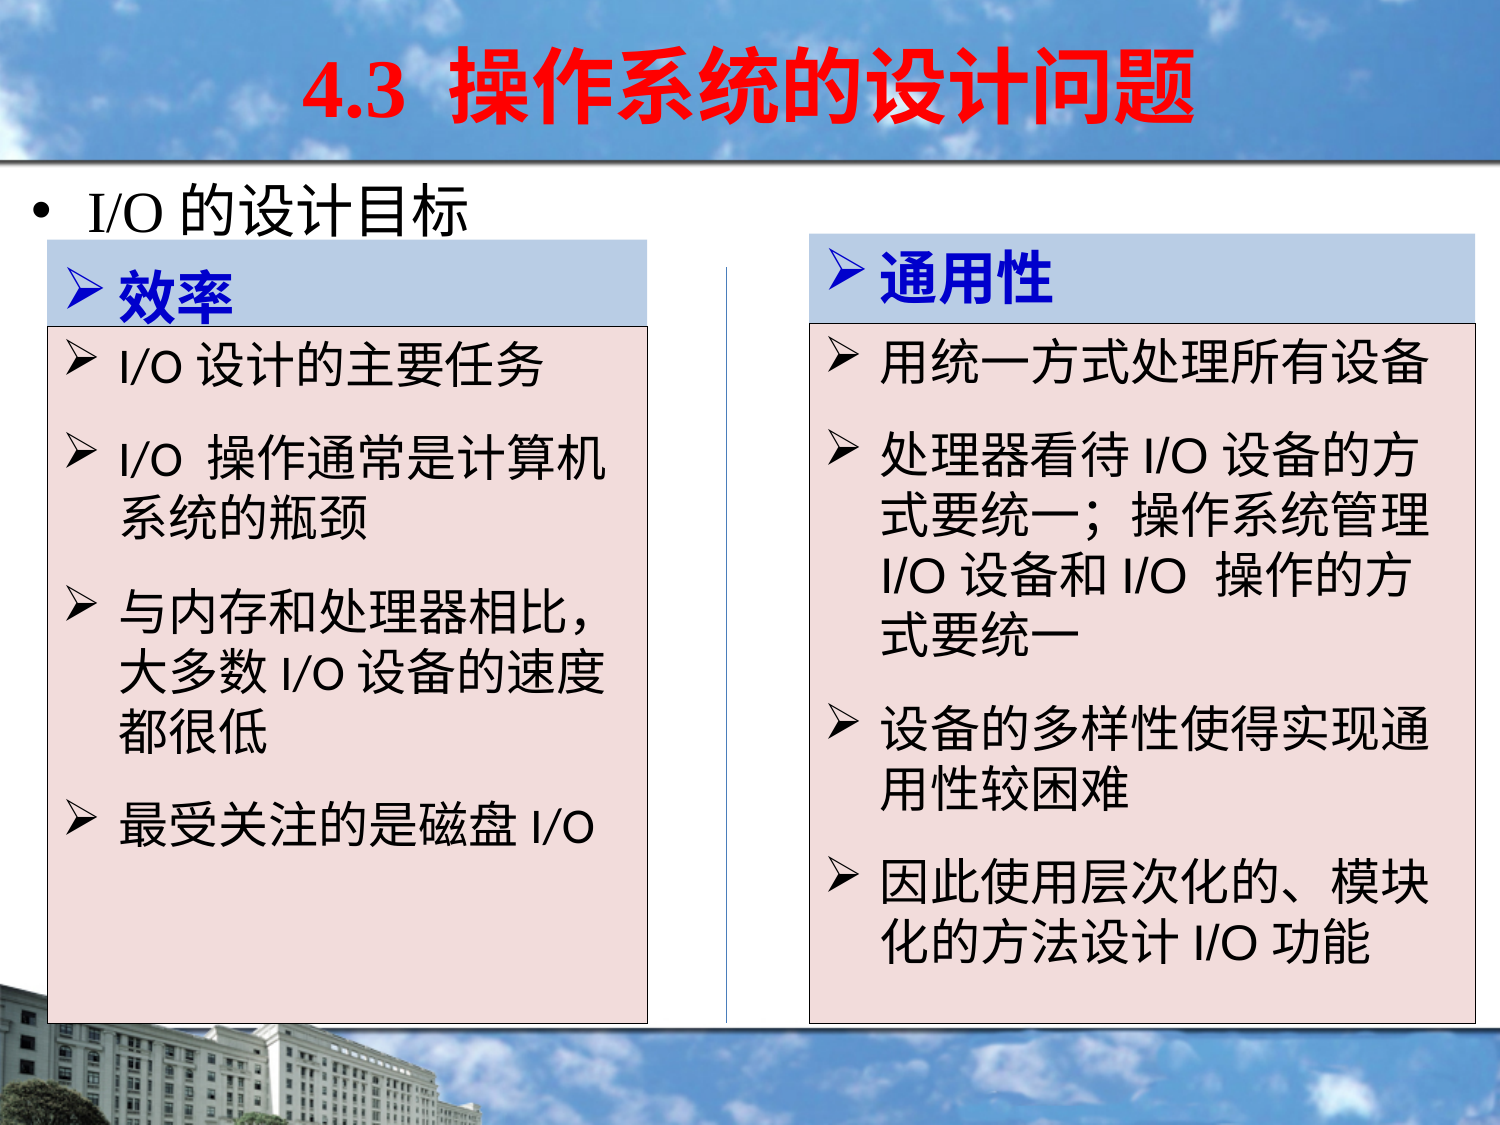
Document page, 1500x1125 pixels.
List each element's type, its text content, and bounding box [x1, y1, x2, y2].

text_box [808, 233, 1476, 1024]
picture [0, 0, 1500, 1125]
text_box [46, 239, 648, 1024]
list I/O的设计目标 [15, 149, 1366, 236]
title 4.3 操作系统的设计问题 [75, 7, 1425, 161]
